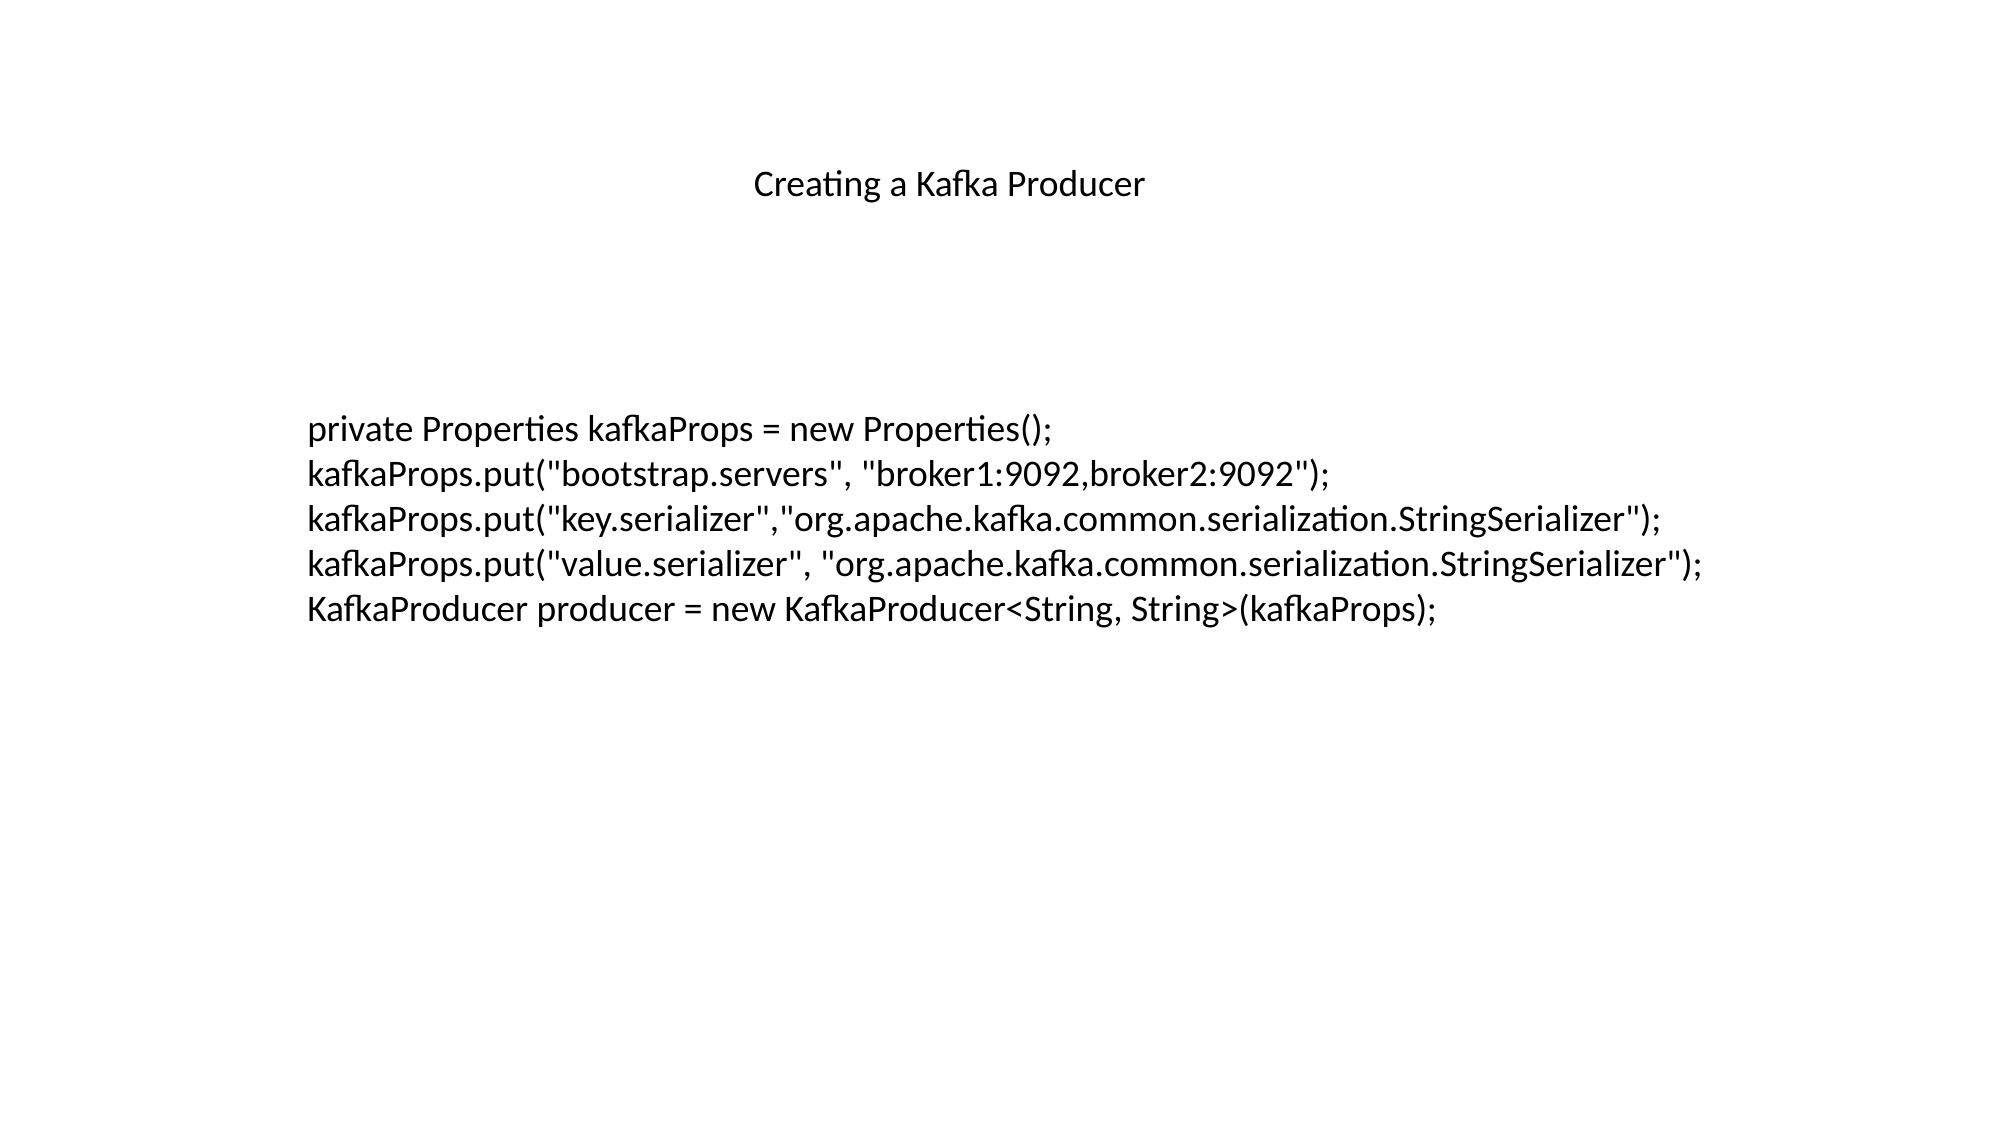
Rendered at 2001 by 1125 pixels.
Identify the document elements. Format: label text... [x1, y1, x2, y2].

text_box private Properties kafkaProps = new Properties(); kafkaProps.put("bootstrap.servers", "broker1:9092,broker2:9092"); kafkaProps.put("key.serializer","org.apache.kafka.common.serialization.StringSerializer"); kafkaProps.put("value.serializer", "org.apache.kafka.common.serialization.StringSerializer"); KafkaProducer producer = new KafkaProducer<String, String>(kafkaProps); [292, 397, 1899, 637]
text_box Creating a Kafka Producer [277, 151, 1622, 212]
